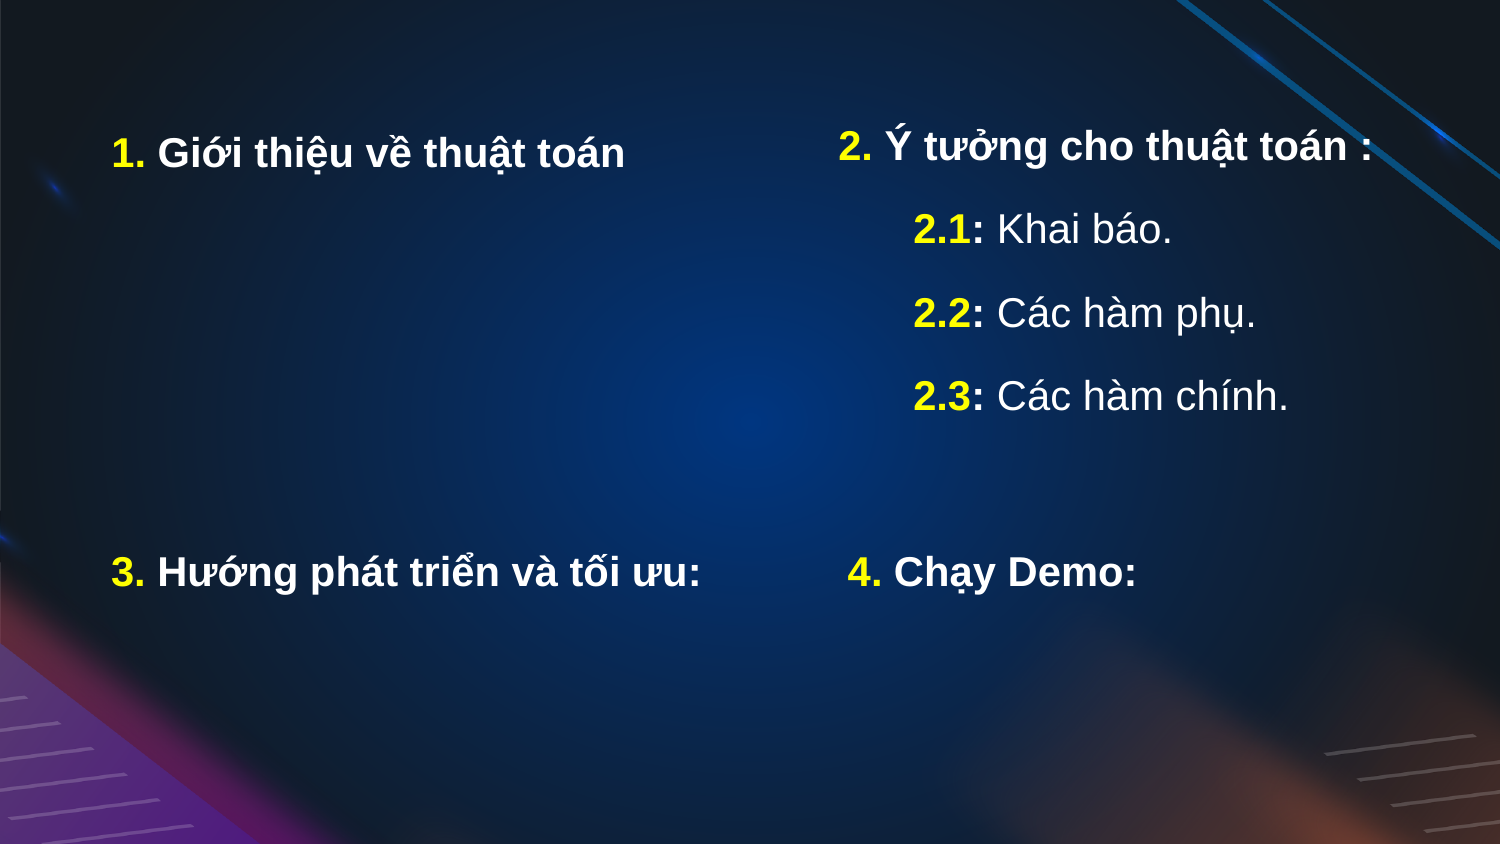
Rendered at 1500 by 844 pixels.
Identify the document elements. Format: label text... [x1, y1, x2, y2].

text_box 3. Hướng phát triển và tối ưu: [71, 537, 730, 602]
text_box 4. Chạy Demo: [832, 537, 1191, 602]
picture [0, 0, 1500, 844]
list 1. Giới thiệu về thuật toán [71, 111, 679, 234]
text_box 2. Ý tưởng cho thuật toán : 2.1: Khai báo. 2.2: Các hàm phụ. 2.3: Các hàm chính. [798, 111, 1422, 426]
